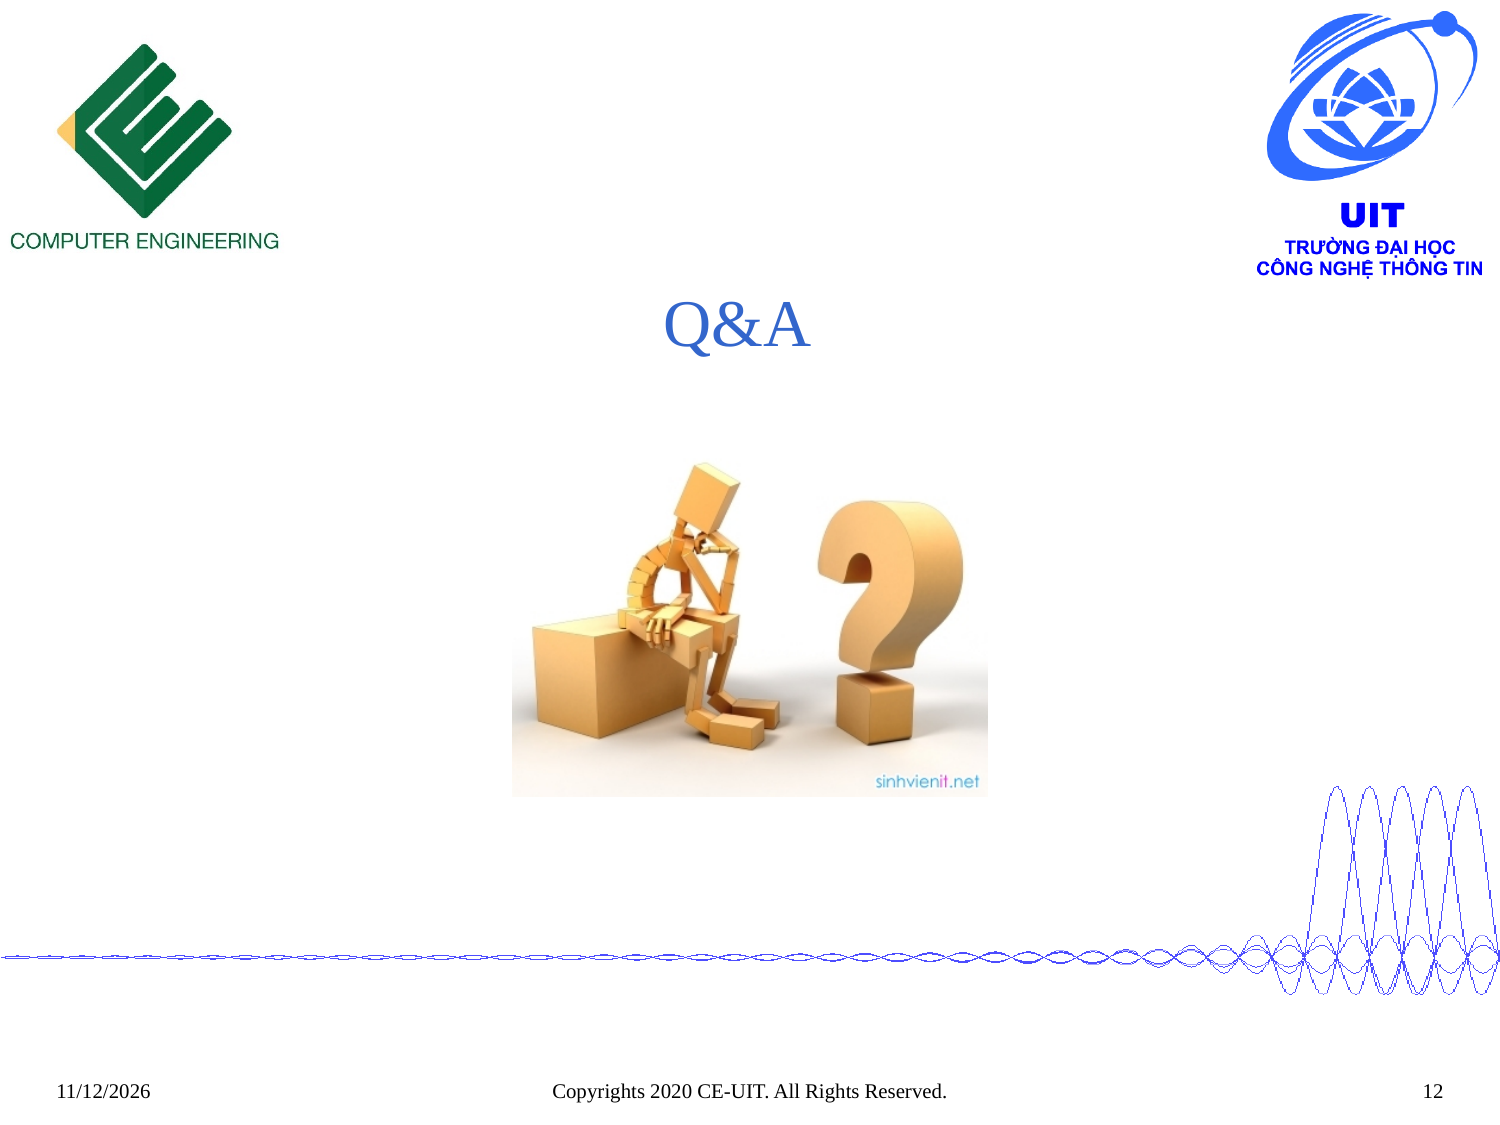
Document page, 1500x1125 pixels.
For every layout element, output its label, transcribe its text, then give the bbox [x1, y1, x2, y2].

slide_number 12 [1170, 1070, 1459, 1118]
picture [512, 440, 988, 798]
footer Copyrights 2020 CE-UIT. All Rights Reserved. [288, 1070, 1170, 1118]
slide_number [41, 1070, 288, 1118]
title Q&A [99, 199, 1376, 441]
picture [0, 1, 289, 291]
picture [1257, 11, 1482, 279]
